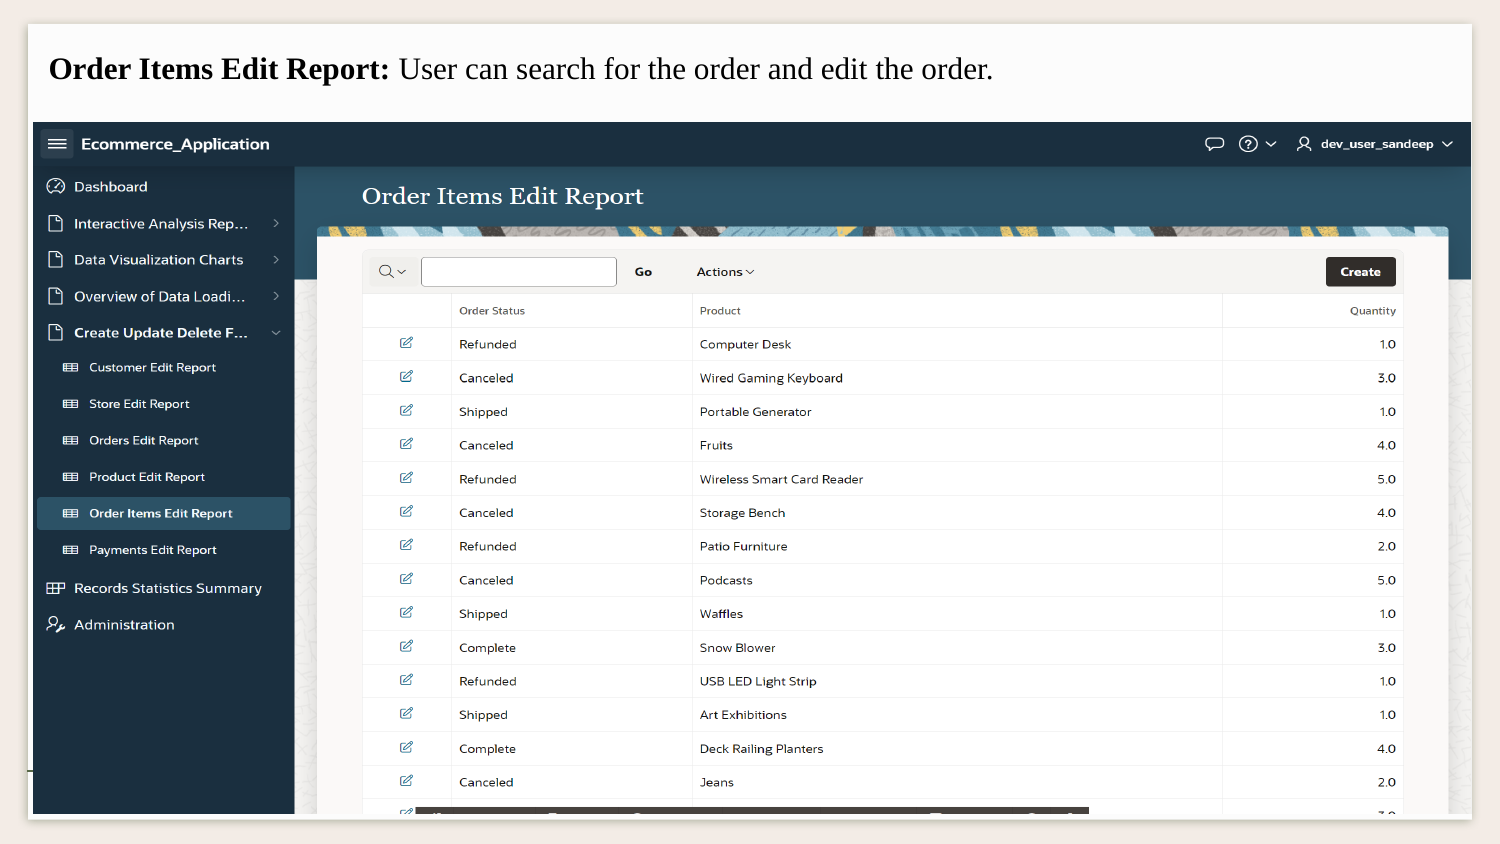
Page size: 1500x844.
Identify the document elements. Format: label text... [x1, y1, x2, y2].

text_box Order Items Edit Report: User can search for the order and edit the order. [33, 41, 1249, 94]
picture [33, 122, 1472, 814]
